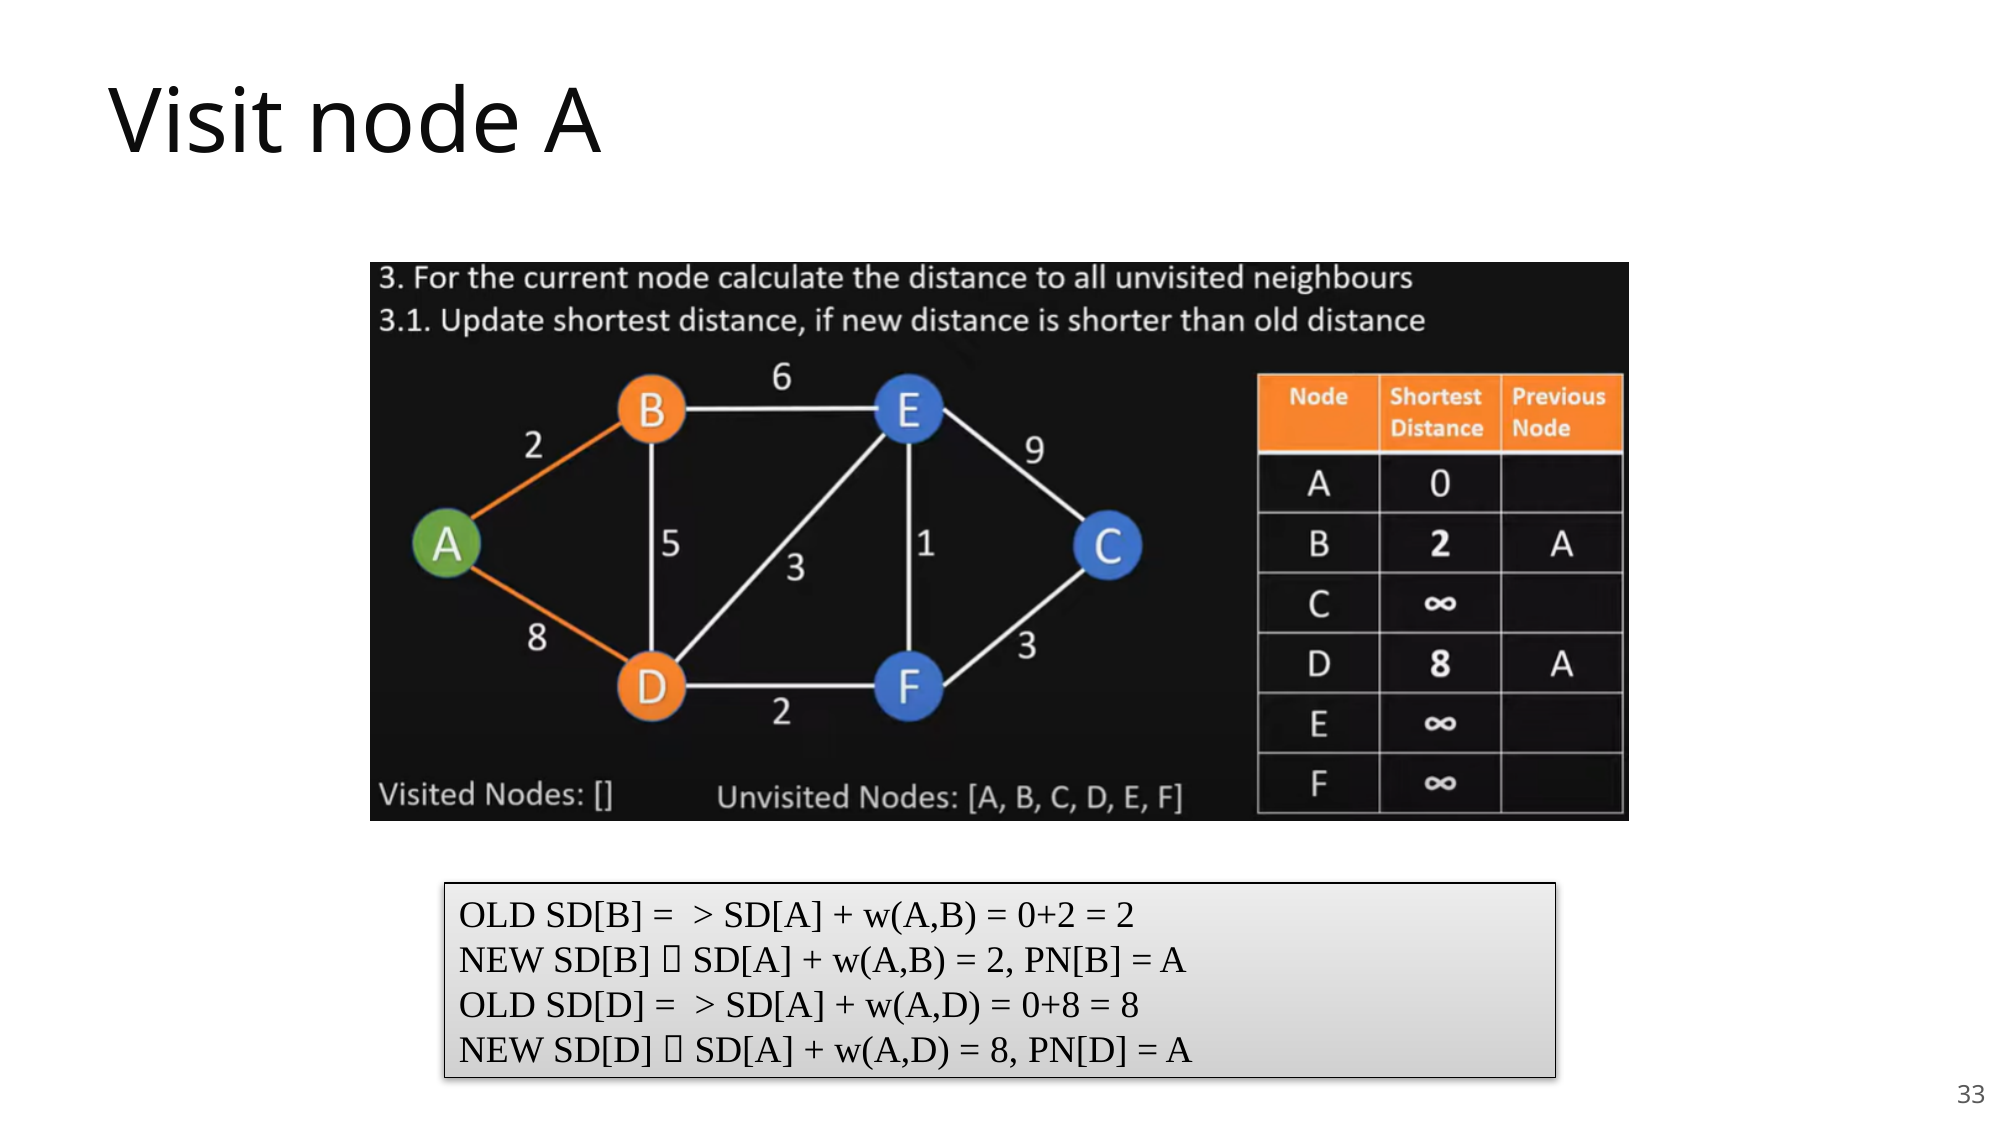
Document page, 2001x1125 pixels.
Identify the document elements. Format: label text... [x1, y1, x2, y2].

picture [370, 262, 1630, 821]
title Visit node A [94, 43, 1930, 210]
